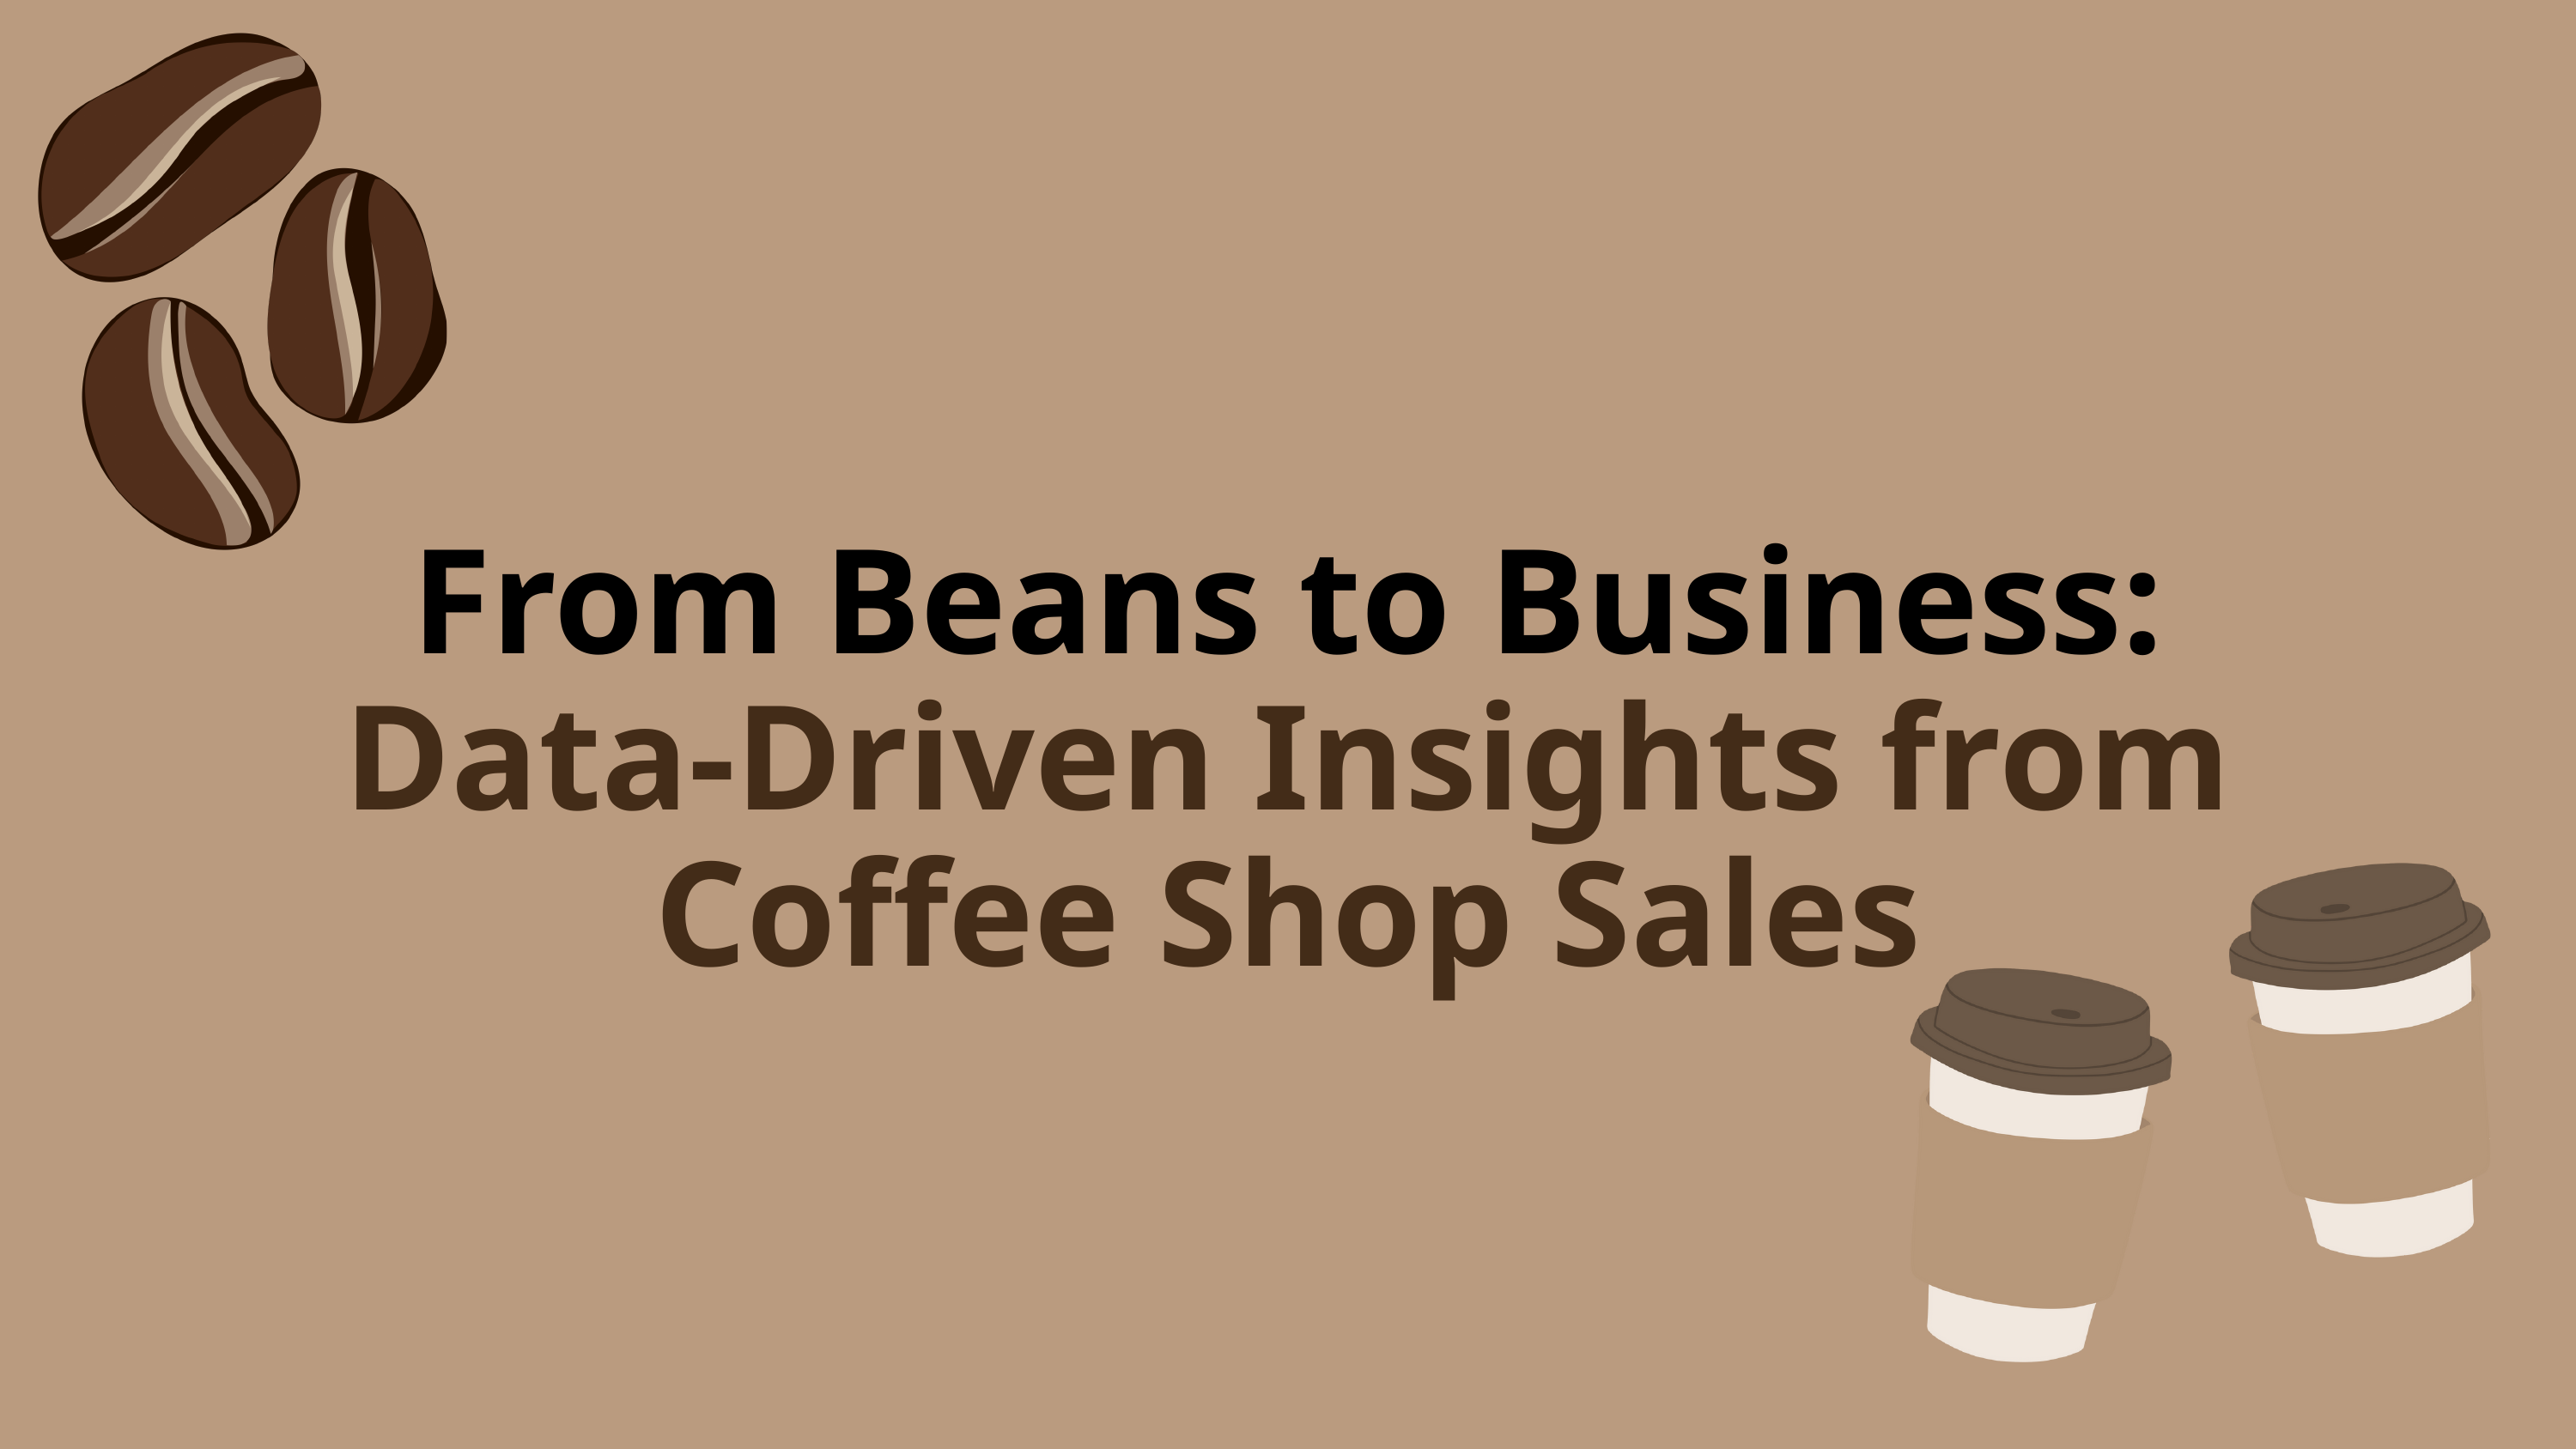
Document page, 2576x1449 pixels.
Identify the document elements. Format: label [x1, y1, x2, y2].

text_box [321, 452, 2255, 996]
text_box [1910, 863, 2491, 1362]
text_box [37, 28, 447, 552]
